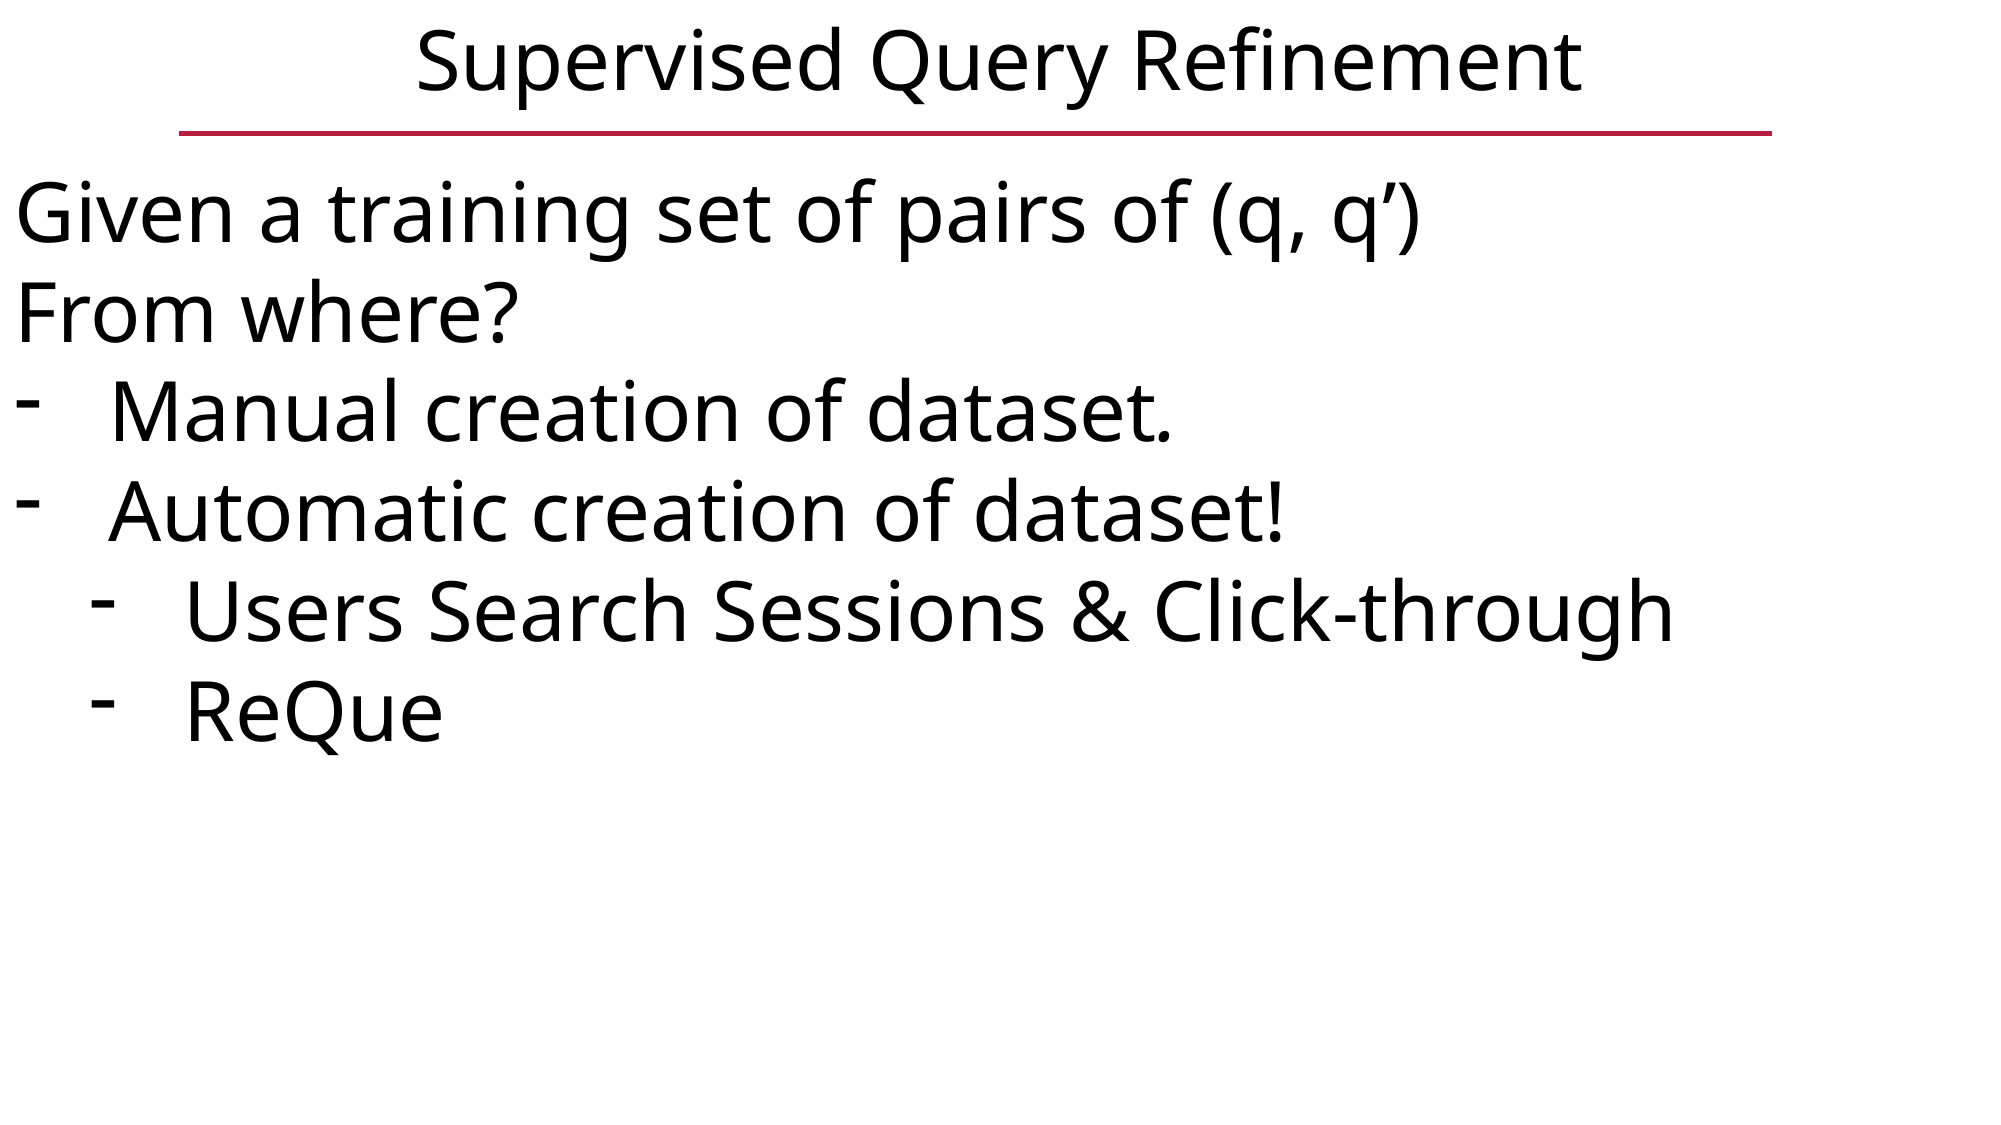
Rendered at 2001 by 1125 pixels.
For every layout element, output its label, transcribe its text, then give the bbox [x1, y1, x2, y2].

text_box Given a training set of pairs of (q, q’) From where? Manual creation of dataset. Automatic creation of dataset! Users Search Sessions & Click-through ReQue [0, 151, 2000, 766]
text_box Supervised Query Refinement [0, 0, 2000, 115]
